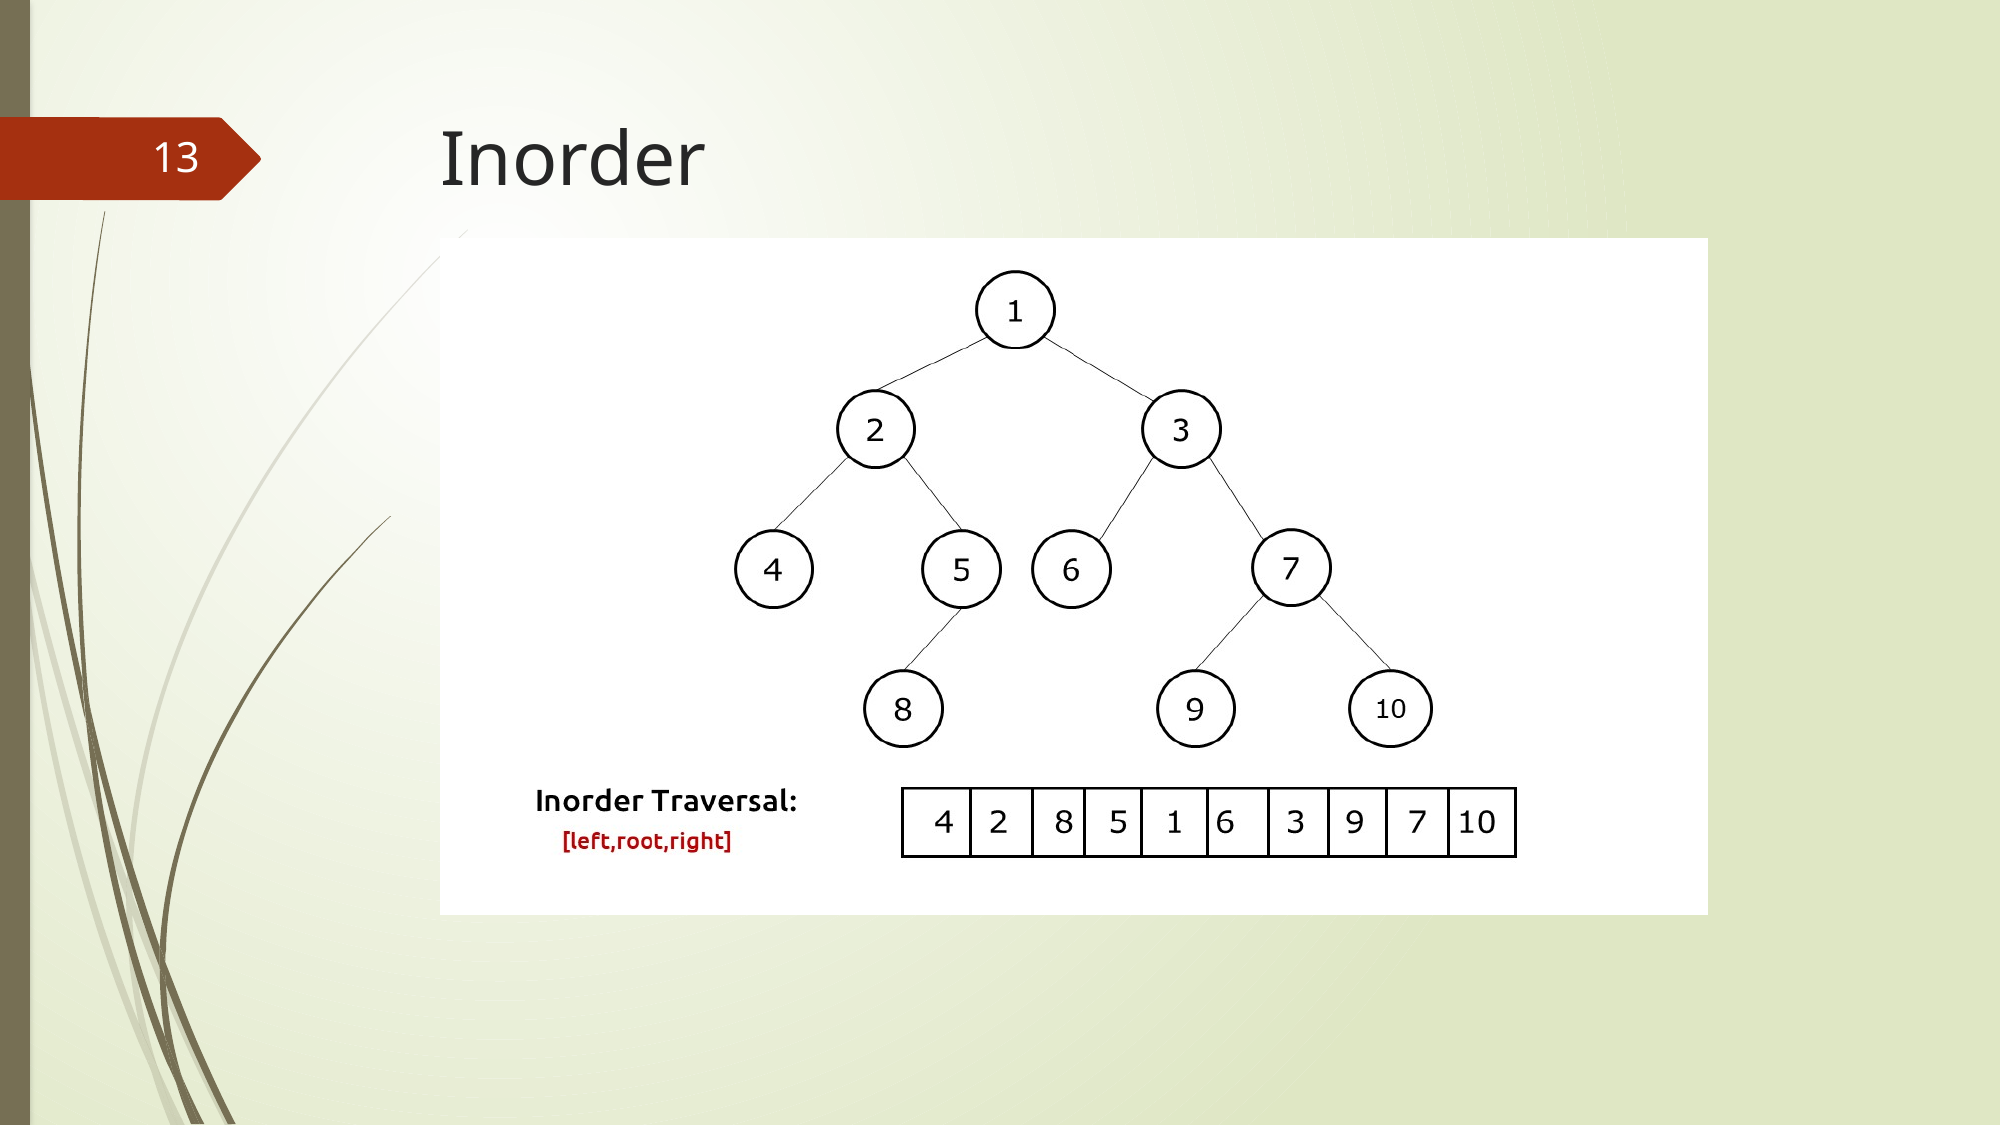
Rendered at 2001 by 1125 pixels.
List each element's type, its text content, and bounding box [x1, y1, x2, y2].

title Inorder [425, 102, 1888, 313]
slide_number 13 [87, 129, 216, 190]
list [440, 237, 1708, 916]
